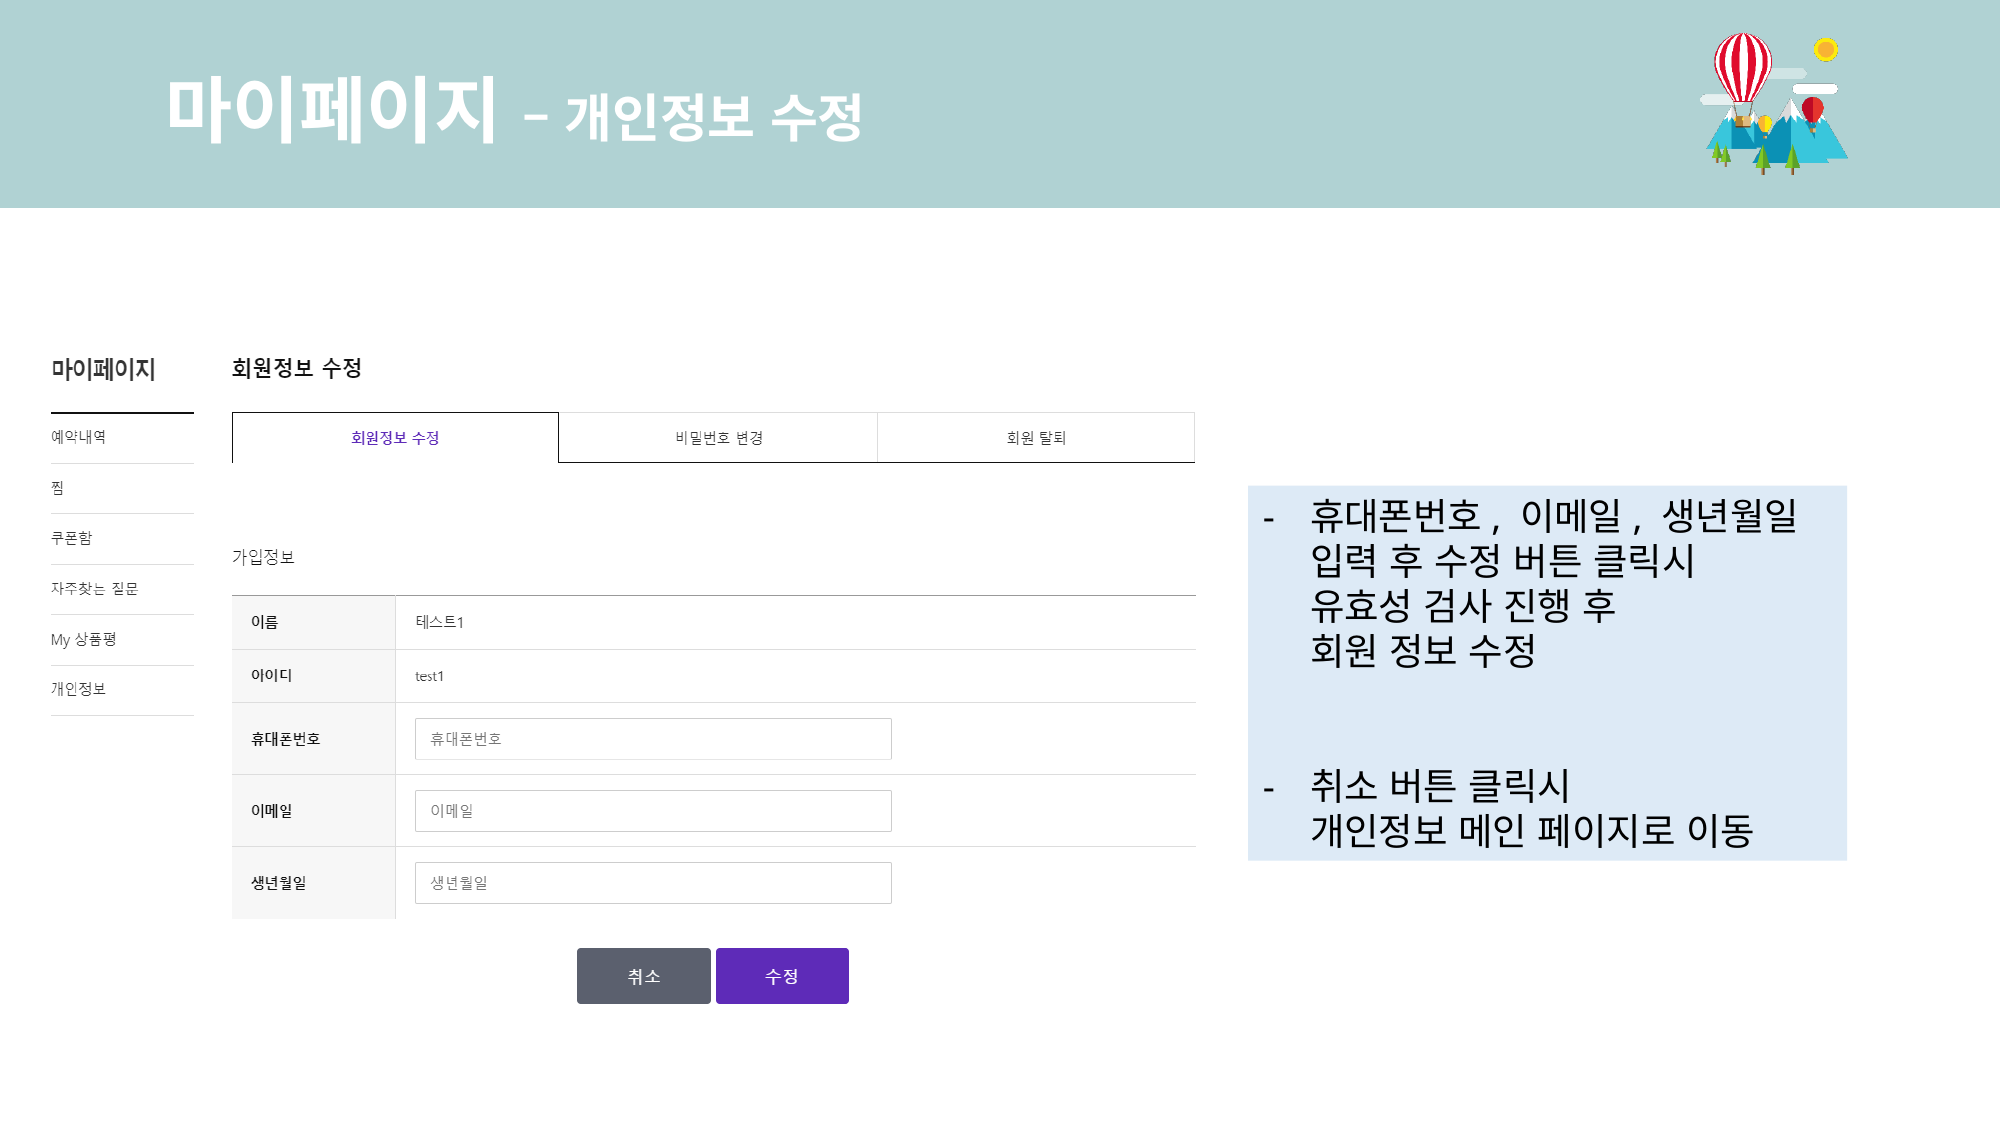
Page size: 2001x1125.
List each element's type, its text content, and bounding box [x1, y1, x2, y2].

text_box 휴대폰번호, 이메일, 생년월일 입력 후 수정 버튼 클릭시 유효성 검사 진행 후 회원 정보 수정 취소 버튼 클릭시 개인정보 메인 페이지로 이동 [1248, 485, 1848, 861]
text_box [0, 0, 2000, 208]
text_box 마이페이지 – 개인정보 수정 [113, 57, 918, 160]
picture [33, 338, 1222, 1012]
picture [1700, 32, 1848, 175]
